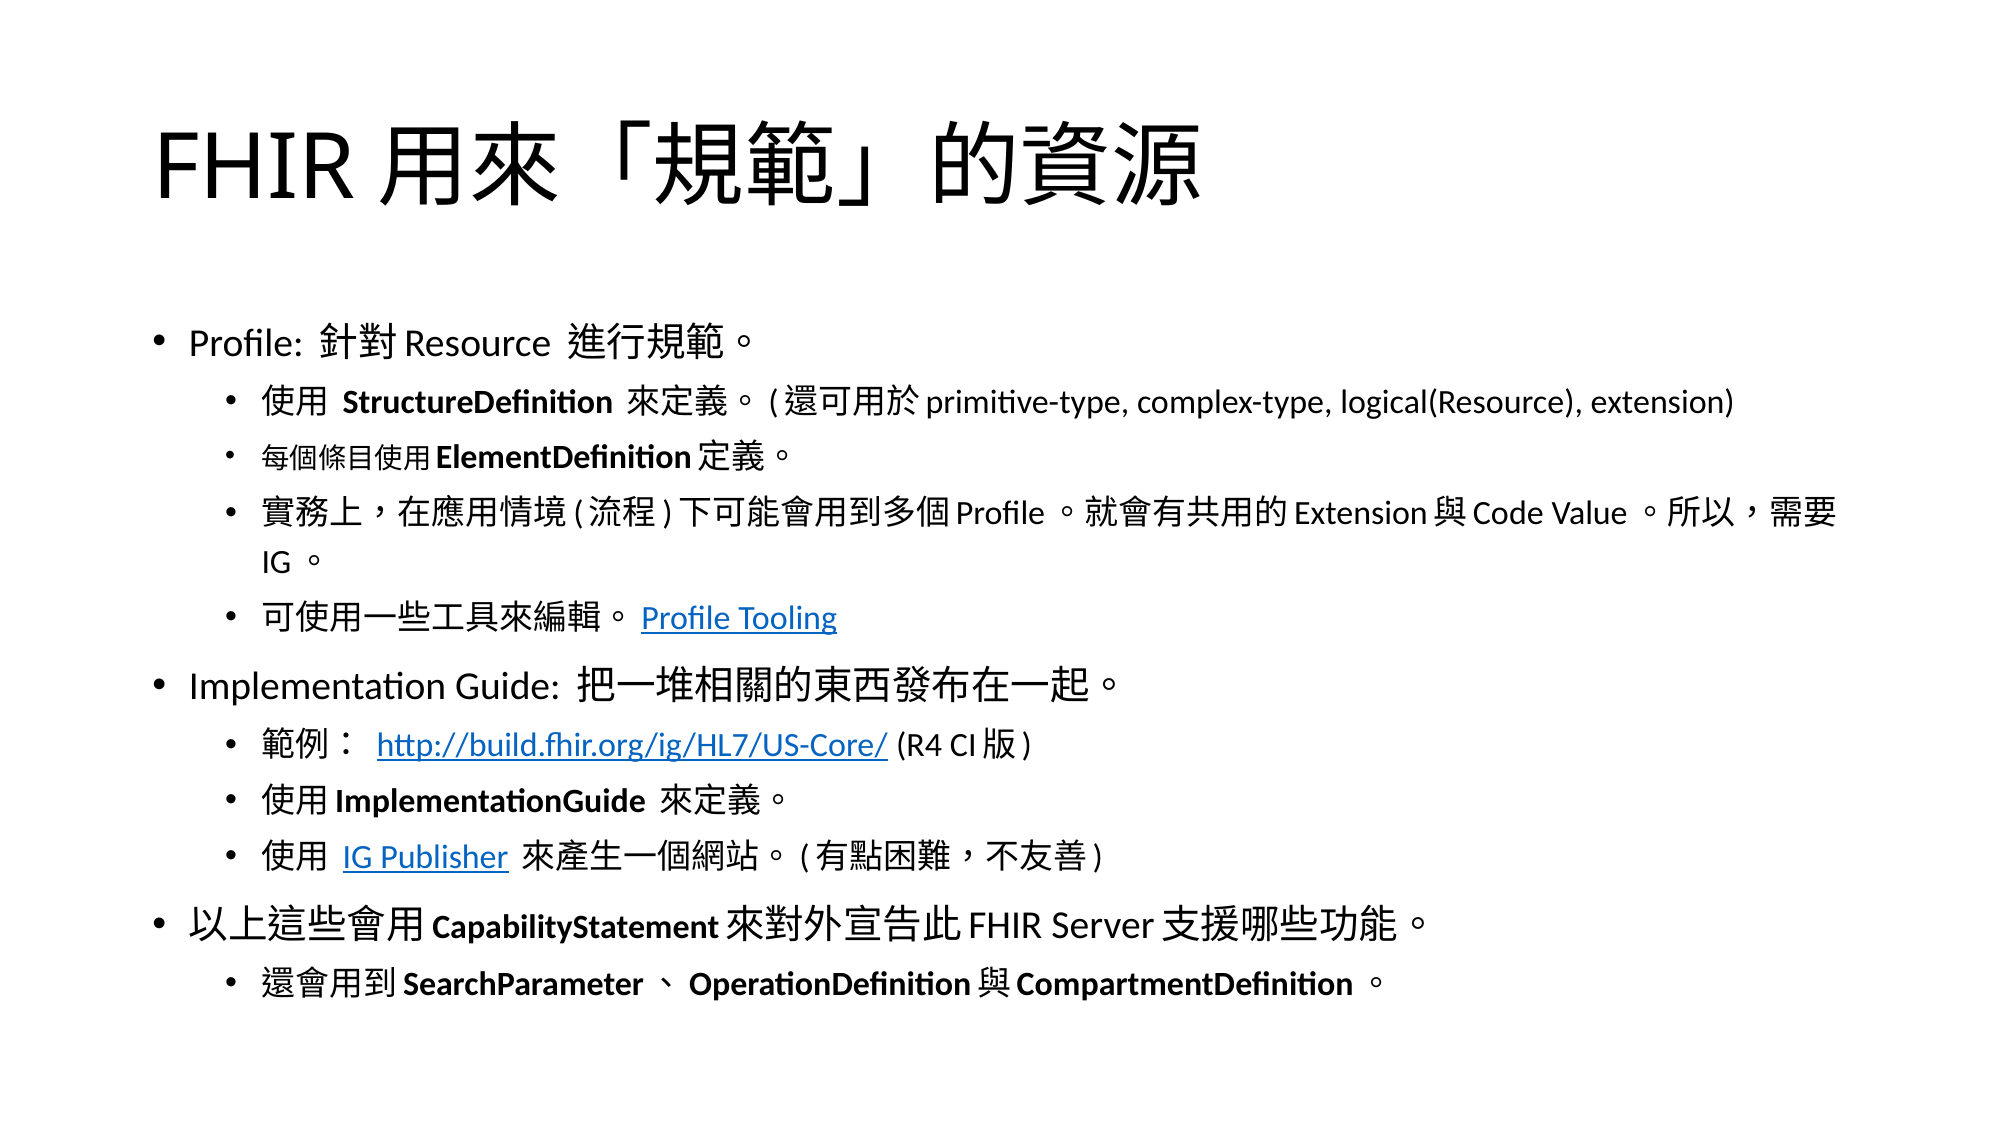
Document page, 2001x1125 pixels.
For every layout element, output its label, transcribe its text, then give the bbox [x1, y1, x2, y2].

title FHIR用來「規範」的資源 [137, 59, 1863, 278]
list Profile: 針對Resource 進行規範。 使用 StructureDefinition 來定義。(還可用於primitive-type, complex-type, logical(Resource), extension) 每個條目使用ElementDefinition定義。 實務上，在應用情境(流程)下可能會用到多個Profile。就會有共用的Extension與Code Value。所以，需要IG。 可使用一些工具來編輯。Profile Tooling Implementation Guide: 把一堆相關的東西發布在一起。 範例： http://build.fhir.org/ig/HL7/US-Core/ (R4 CI版) 使用ImplementationGuide 來定義。 使用 IG Publisher 來產生一個網站。(有點困難，不友善) 以上這些會用CapabilityStatement來對外宣告此FHIR Server支援哪些功能。 還會用到SearchParameter、OperationDefinition與CompartmentDefinition。 [137, 299, 1863, 1014]
